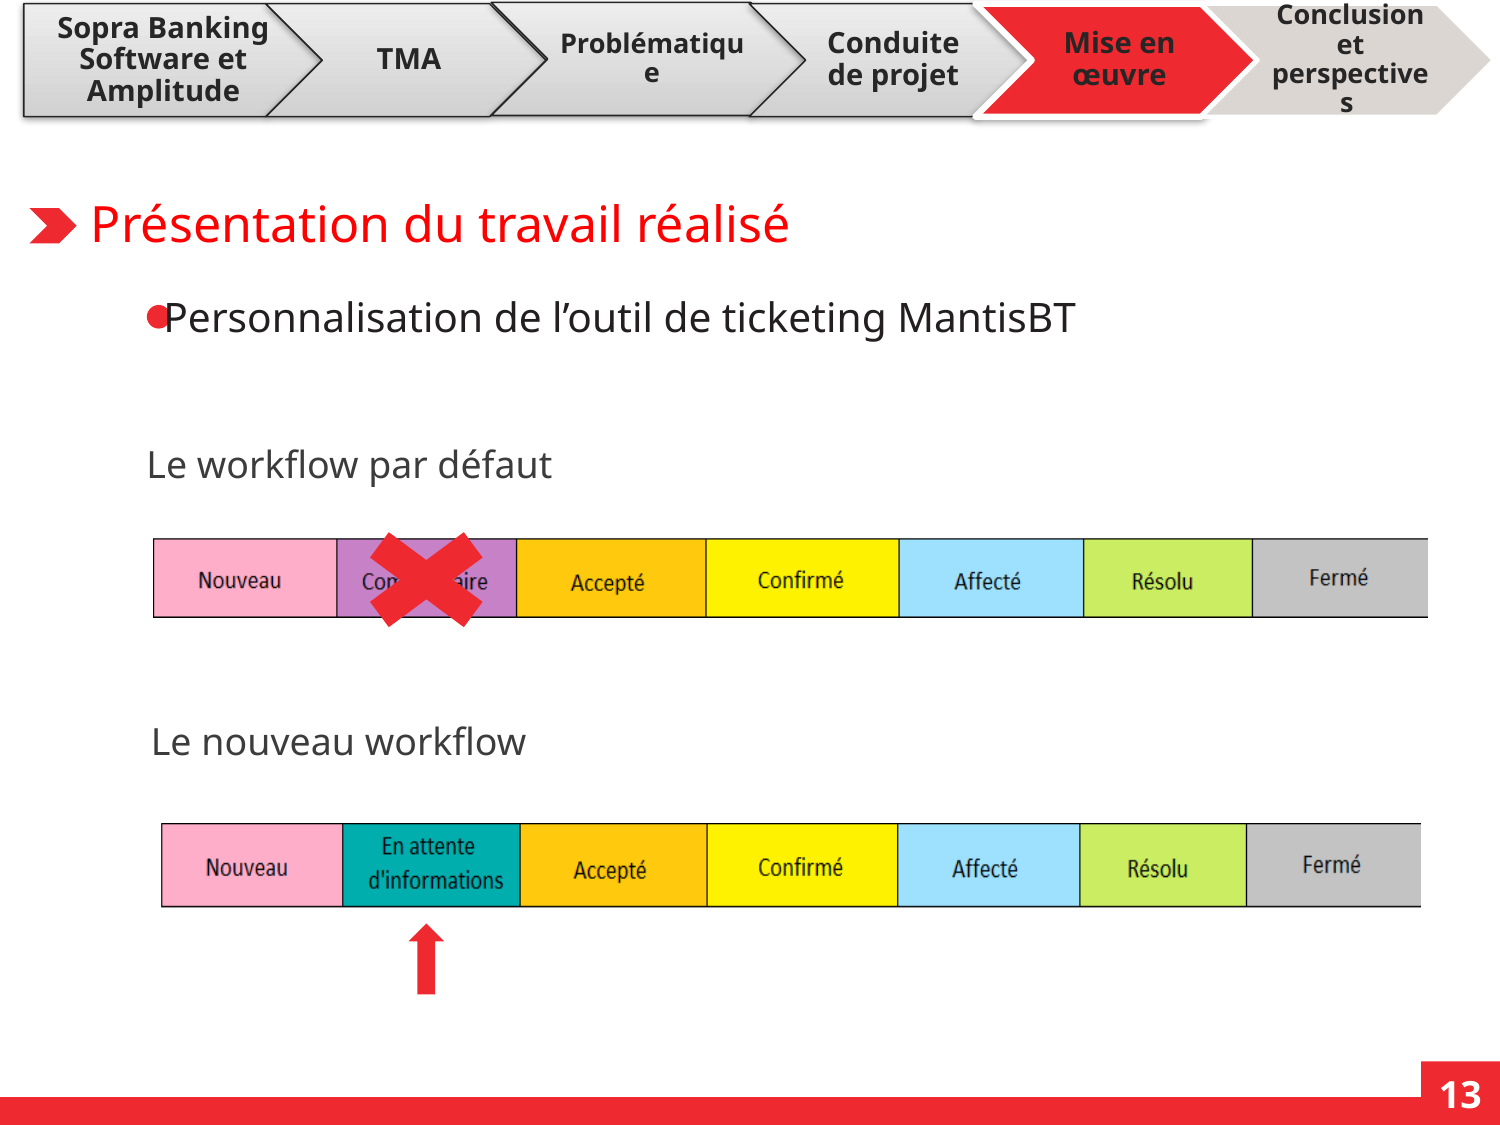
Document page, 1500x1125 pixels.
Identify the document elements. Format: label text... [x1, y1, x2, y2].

picture [160, 823, 1422, 909]
text_box Le workflow par défaut [132, 440, 563, 486]
text_box 13 [1419, 1059, 1500, 1125]
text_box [23, 0, 1495, 303]
text_box [144, 311, 149, 327]
text_box [384, 530, 397, 535]
text_box Le nouveau workflow [136, 717, 527, 763]
picture [153, 537, 1428, 618]
text_box [456, 530, 469, 535]
text_box [406, 921, 446, 997]
text_box [458, 626, 468, 630]
text_box Personnalisation de l’outil de ticketing MantisBT [149, 311, 1078, 341]
